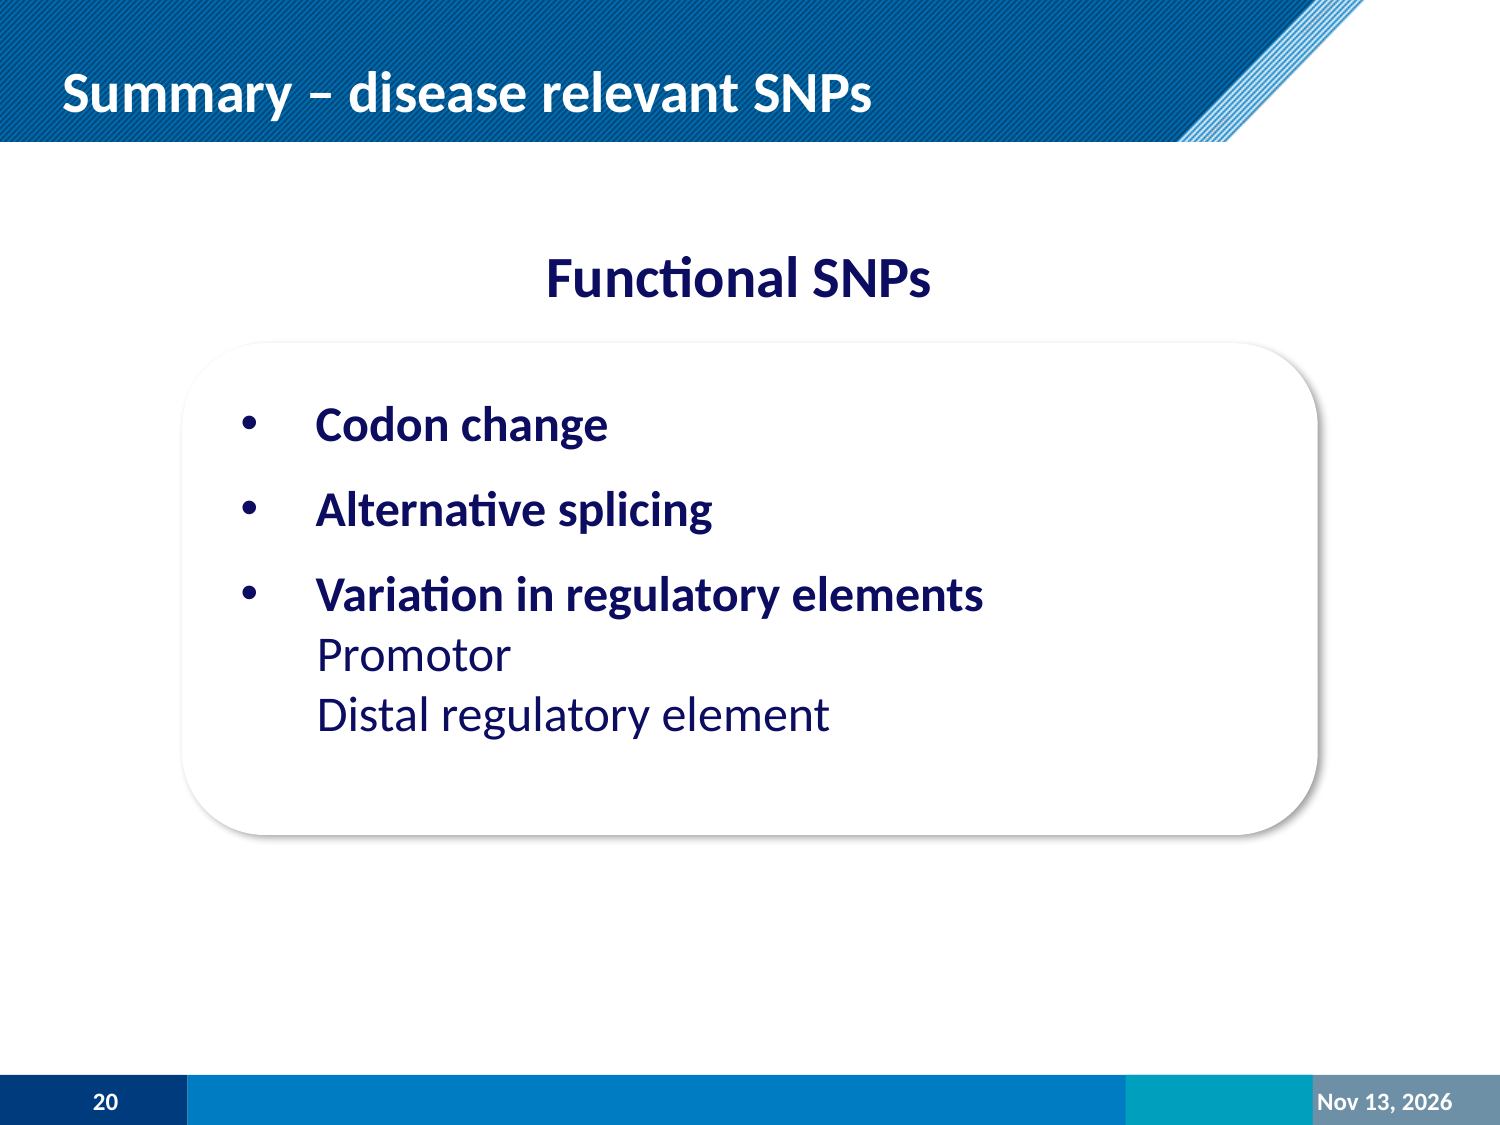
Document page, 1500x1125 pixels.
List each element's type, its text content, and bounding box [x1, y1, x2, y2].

text_box Functional SNPs [531, 231, 969, 317]
text_box Codon change Alternative splicing Variation in regulatory elements Promotor Distal regulatory element [225, 384, 1218, 750]
slide_number 20 [92, 1074, 182, 1125]
text_box Summary – disease relevant SNPs [62, 0, 1412, 138]
slide_number 23-Oct-20 [1041, 1074, 1454, 1125]
text_box [182, 343, 1317, 835]
